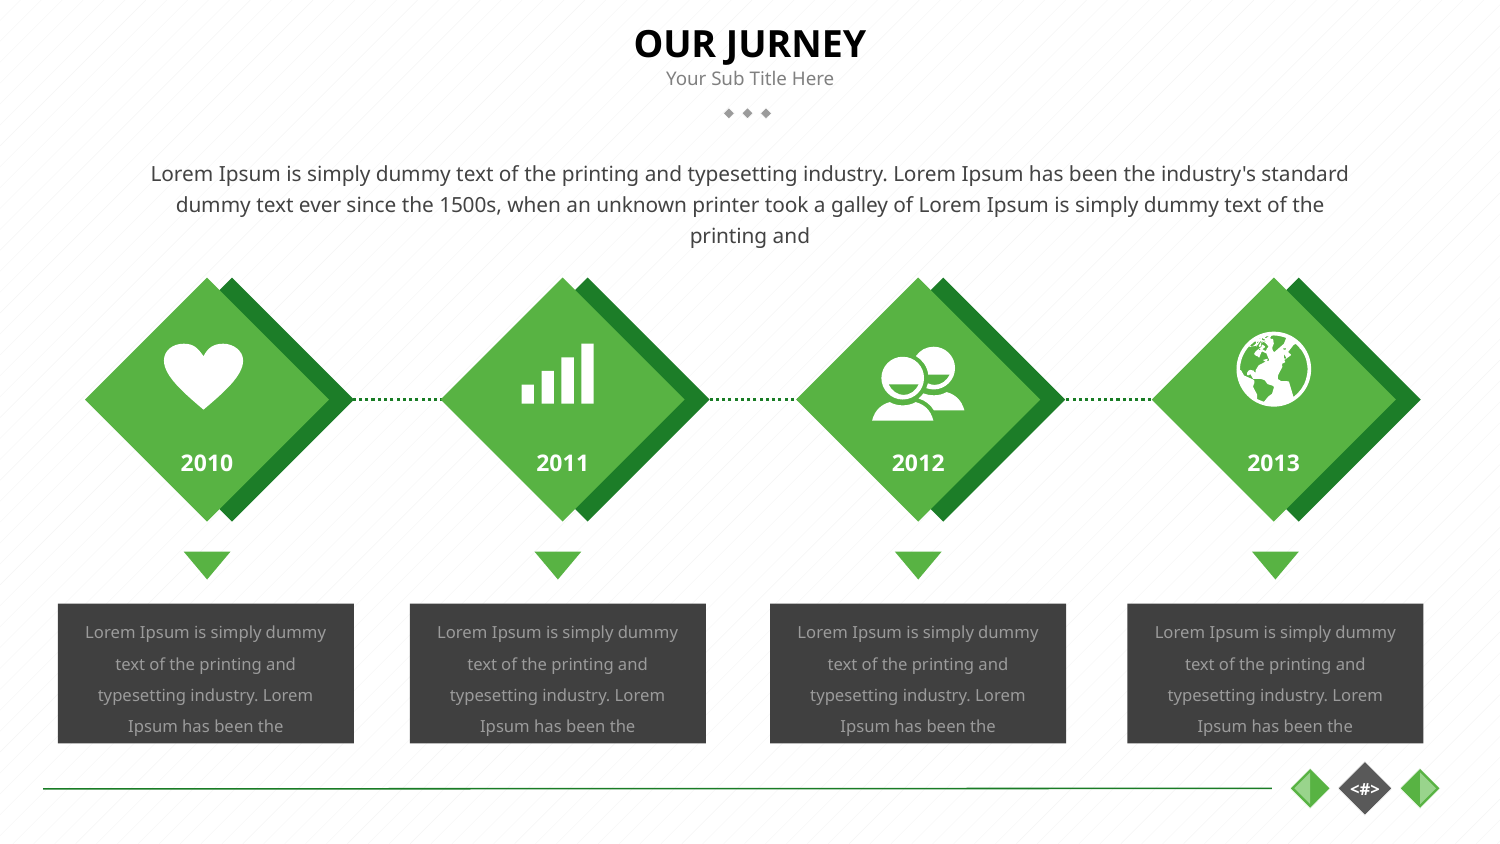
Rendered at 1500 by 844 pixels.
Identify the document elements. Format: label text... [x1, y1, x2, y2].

slide_number 35 [1333, 769, 1397, 808]
title OUR JURNEY [112, 0, 1388, 85]
text_box [1251, 551, 1299, 580]
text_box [440, 277, 710, 522]
text_box Lorem Ipsum is simply dummy text of the printing and typesetting industry. Lorem Ipsum has been the [1127, 603, 1424, 744]
text_box [183, 551, 231, 580]
text_box [534, 551, 582, 580]
text_box Lorem Ipsum is simply dummy text of the printing and typesetting industry. Lorem Ipsum has been the [57, 603, 354, 744]
text_box [894, 551, 942, 580]
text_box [795, 277, 1066, 522]
text_box Lorem Ipsum is simply dummy text of the printing and typesetting industry. Lorem Ipsum has been the [409, 603, 706, 744]
text_box Lorem Ipsum is simply dummy text of the printing and typesetting industry. Lorem Ipsum has been the [770, 603, 1067, 744]
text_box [84, 277, 355, 522]
text_box Lorem Ipsum is simply dummy text of the printing and typesetting industry. Lorem Ipsum has been the industry's standard dummy text ever since the 1500s, when an unknown printer took a galley of Lorem Ipsum is simply dummy text of the printing and [120, 146, 1380, 256]
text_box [1151, 277, 1422, 522]
